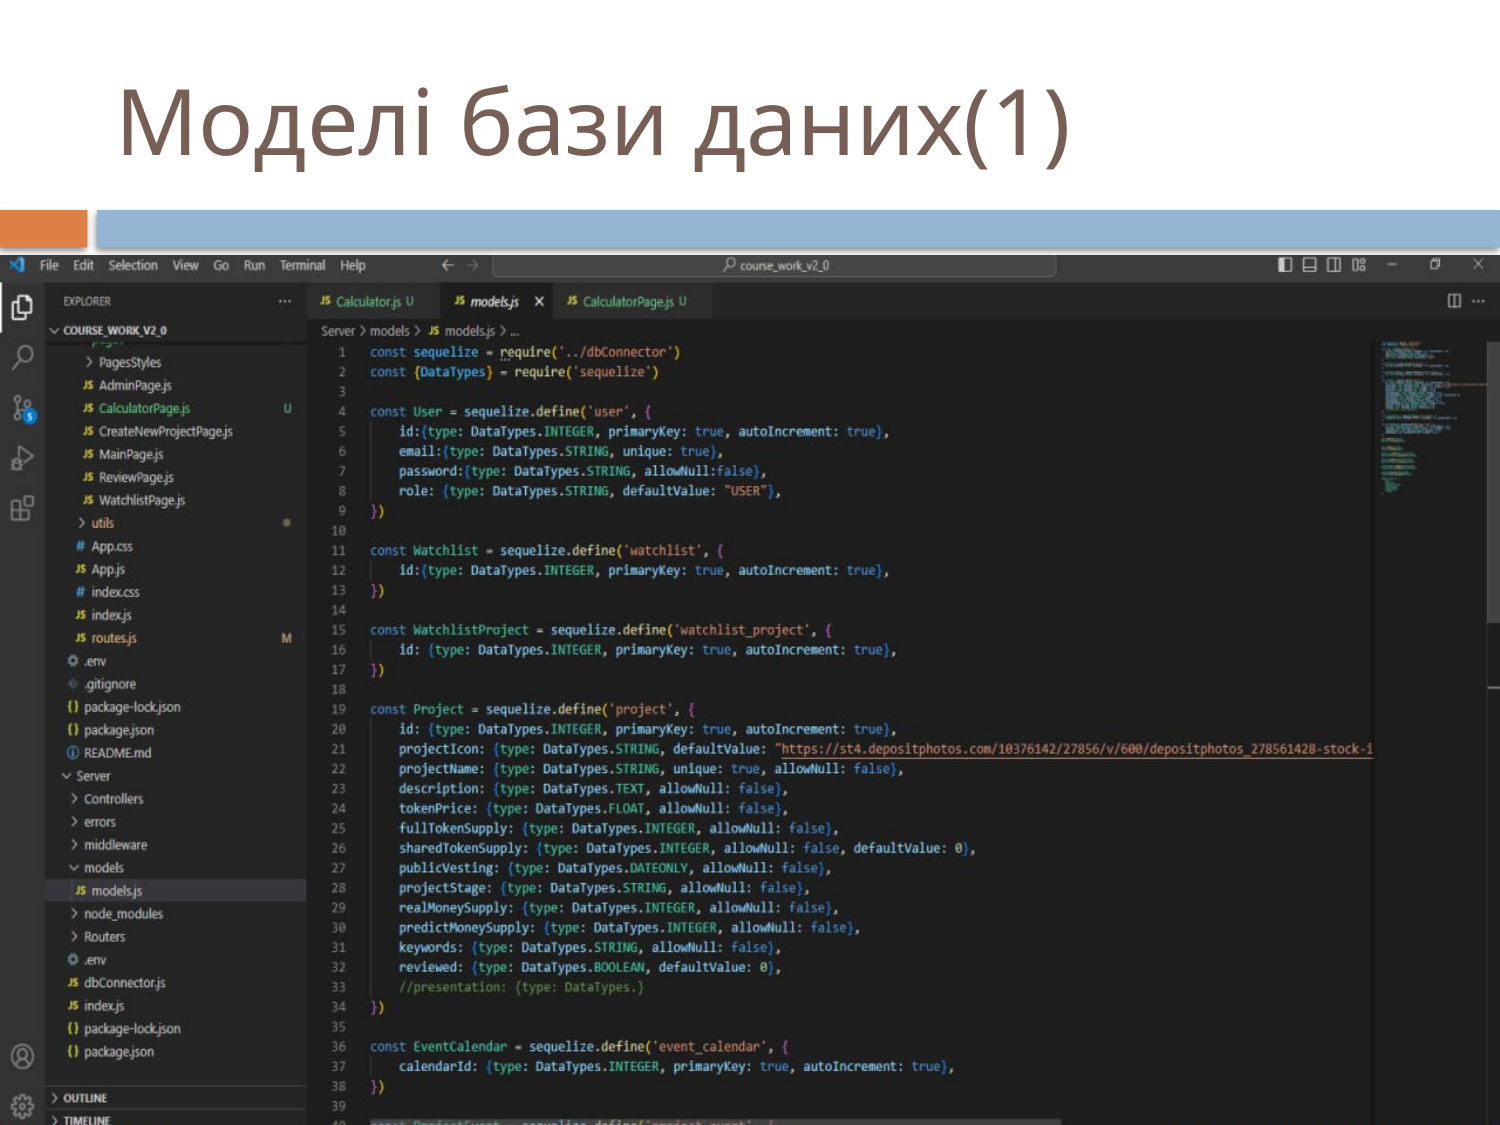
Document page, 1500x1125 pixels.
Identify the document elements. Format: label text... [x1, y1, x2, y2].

picture [0, 254, 1500, 1125]
title Моделі бази даних(1) [100, 37, 1438, 200]
